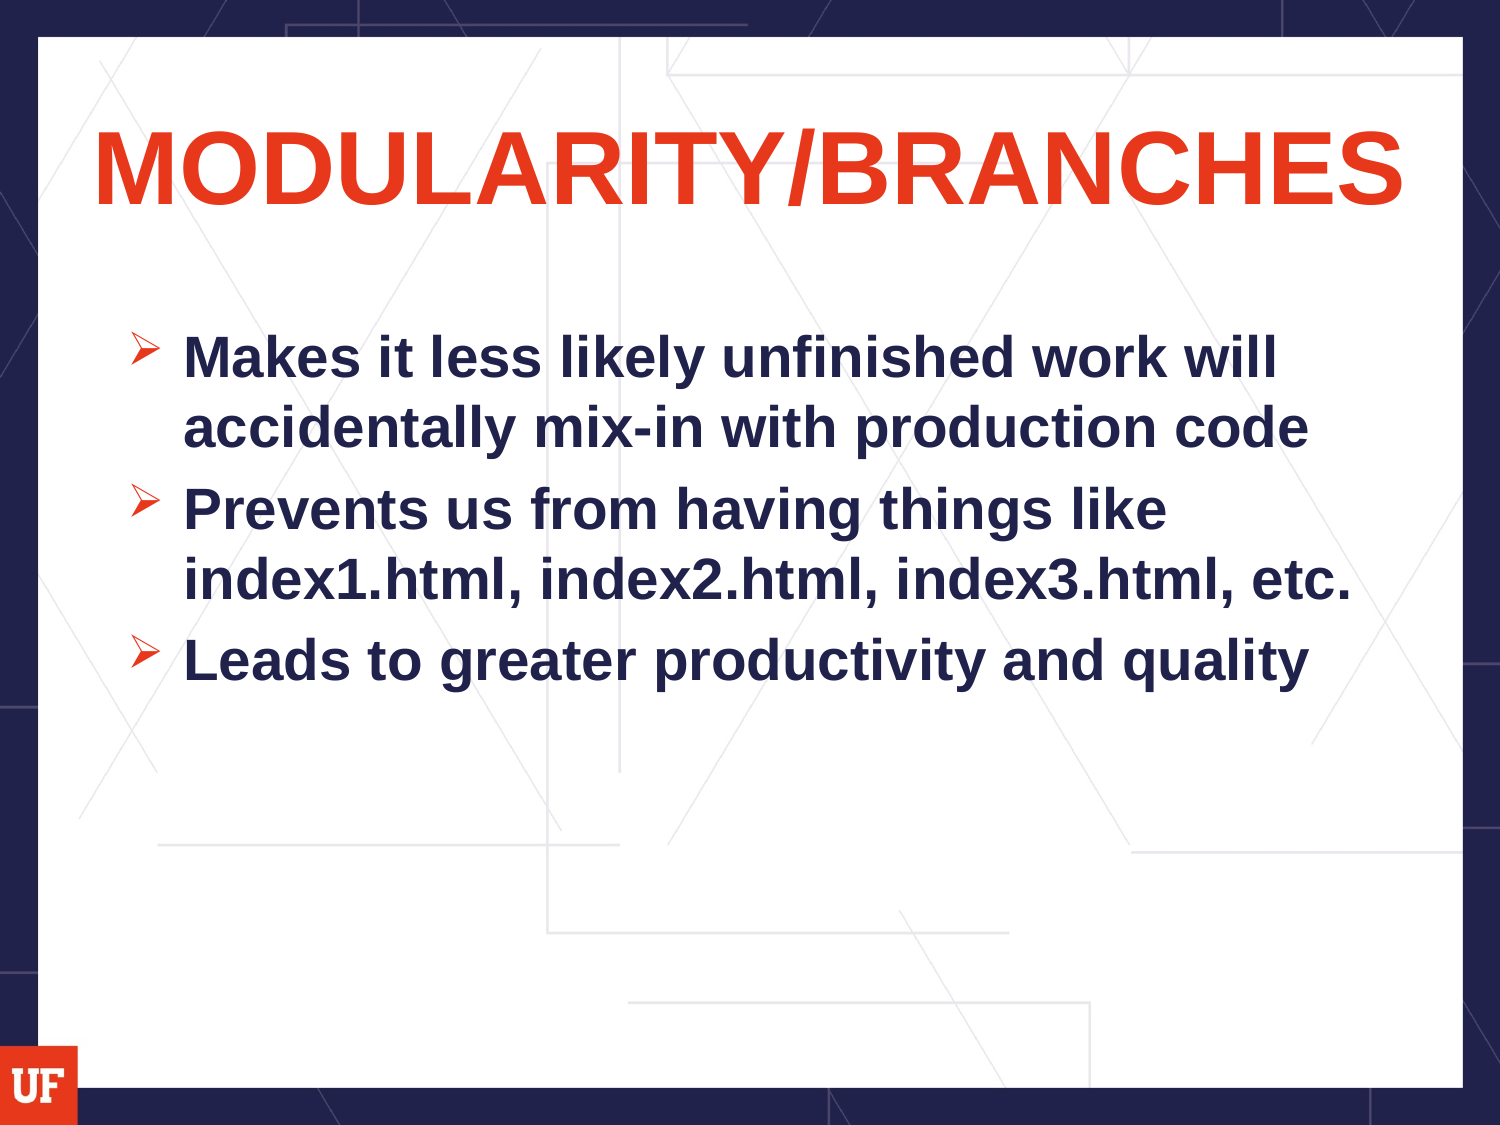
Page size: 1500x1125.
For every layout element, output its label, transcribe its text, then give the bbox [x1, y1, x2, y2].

picture [0, 0, 1500, 1125]
title MODULARITY/BRANCHES [62, 62, 1438, 263]
list Makes it less likely unfinished work will accidentally mix-in with production code Prevents us from having things like index1.html, index2.html, index3.html, etc. Leads to greater productivity and quality [112, 312, 1378, 1038]
